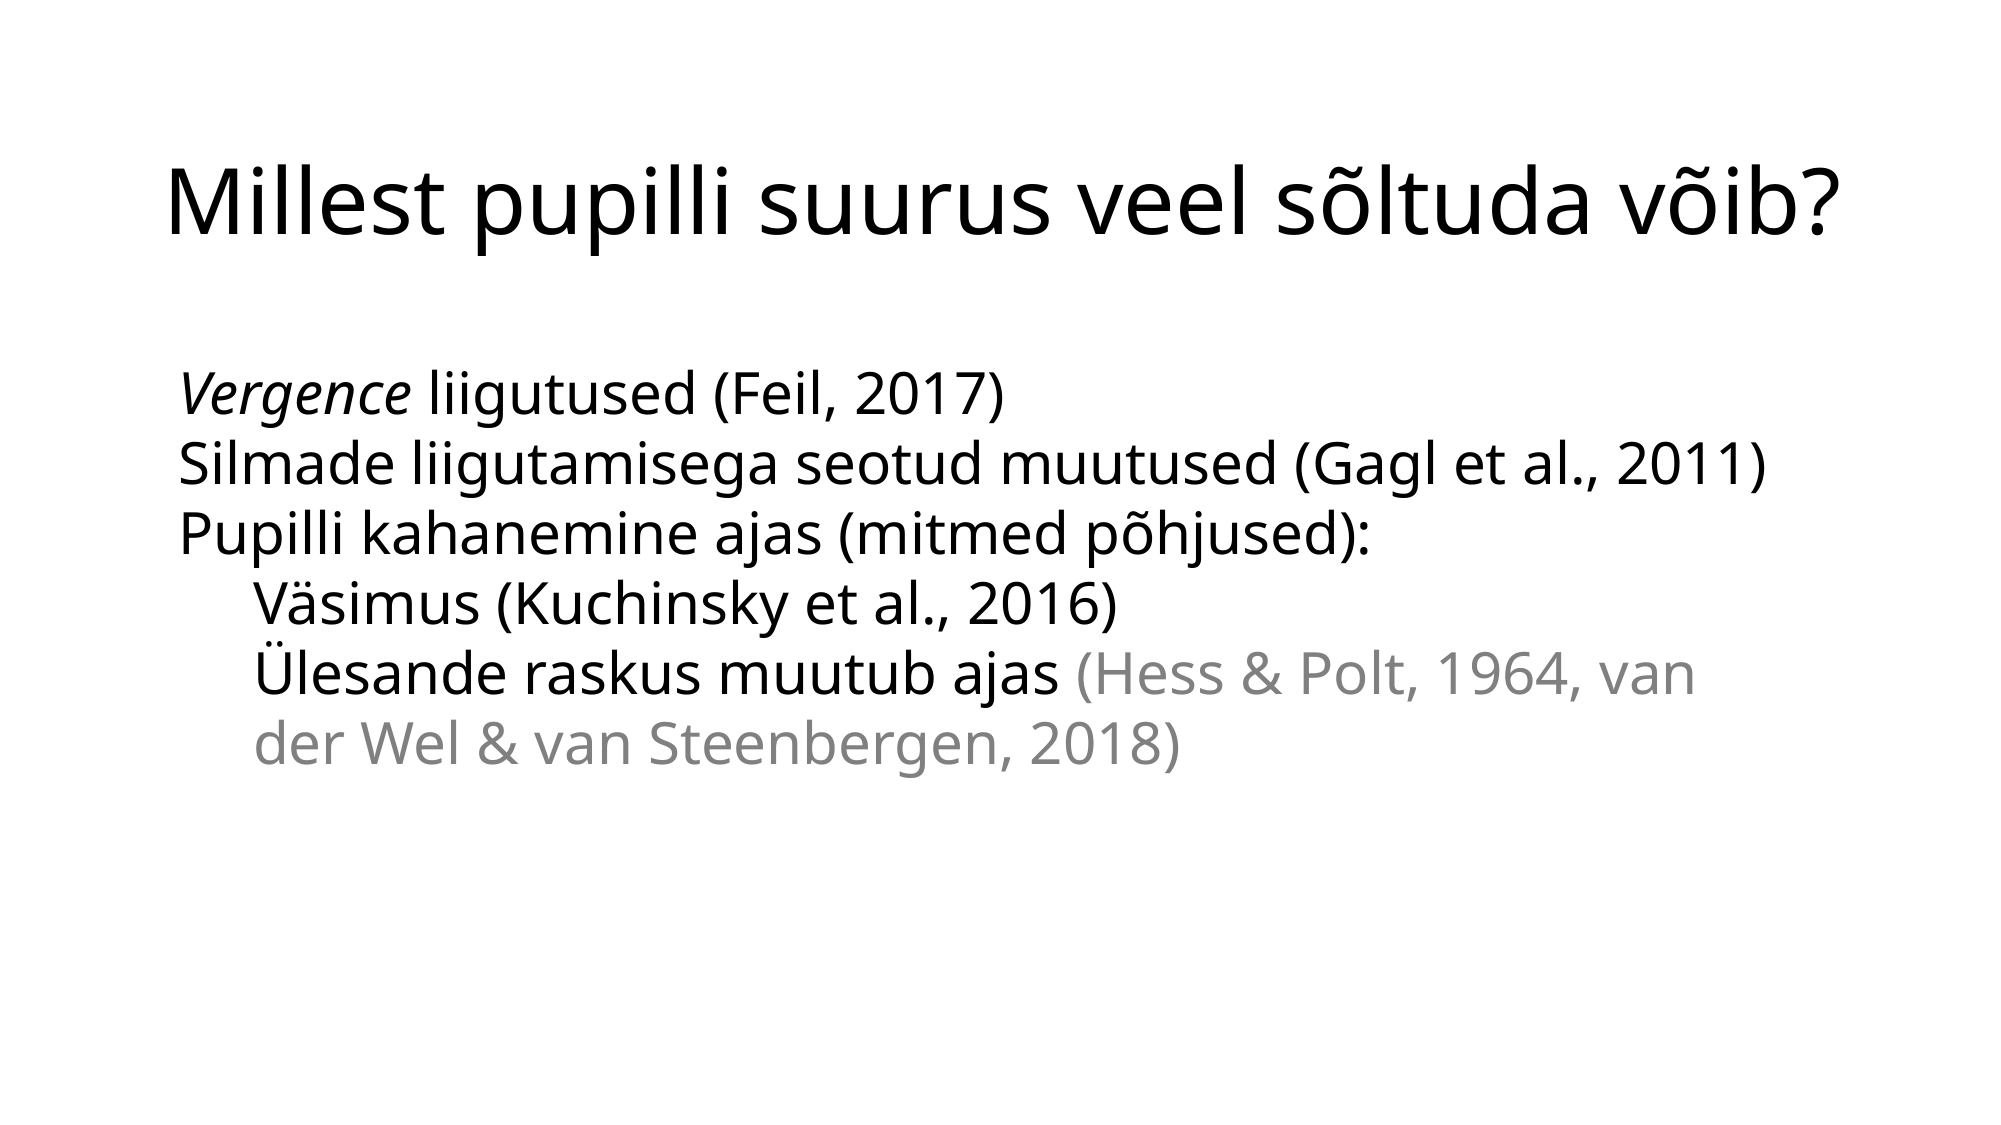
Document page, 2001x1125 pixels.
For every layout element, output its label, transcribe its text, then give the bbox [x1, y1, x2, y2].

text_box Millest pupilli suurus veel sõltuda võib? [148, 96, 1874, 314]
text_box Vergence liigutused (Feil, 2017) Silmade liigutamisega seotud muutused (Gagl et al., 2011) Pupilli kahanemine ajas (mitmed põhjused): Väsimus (Kuchinsky et al., 2016) Ülesande raskus muutub ajas (Hess & Polt, 1964, van der Wel & van Steenbergen, 2018) [163, 348, 1810, 924]
